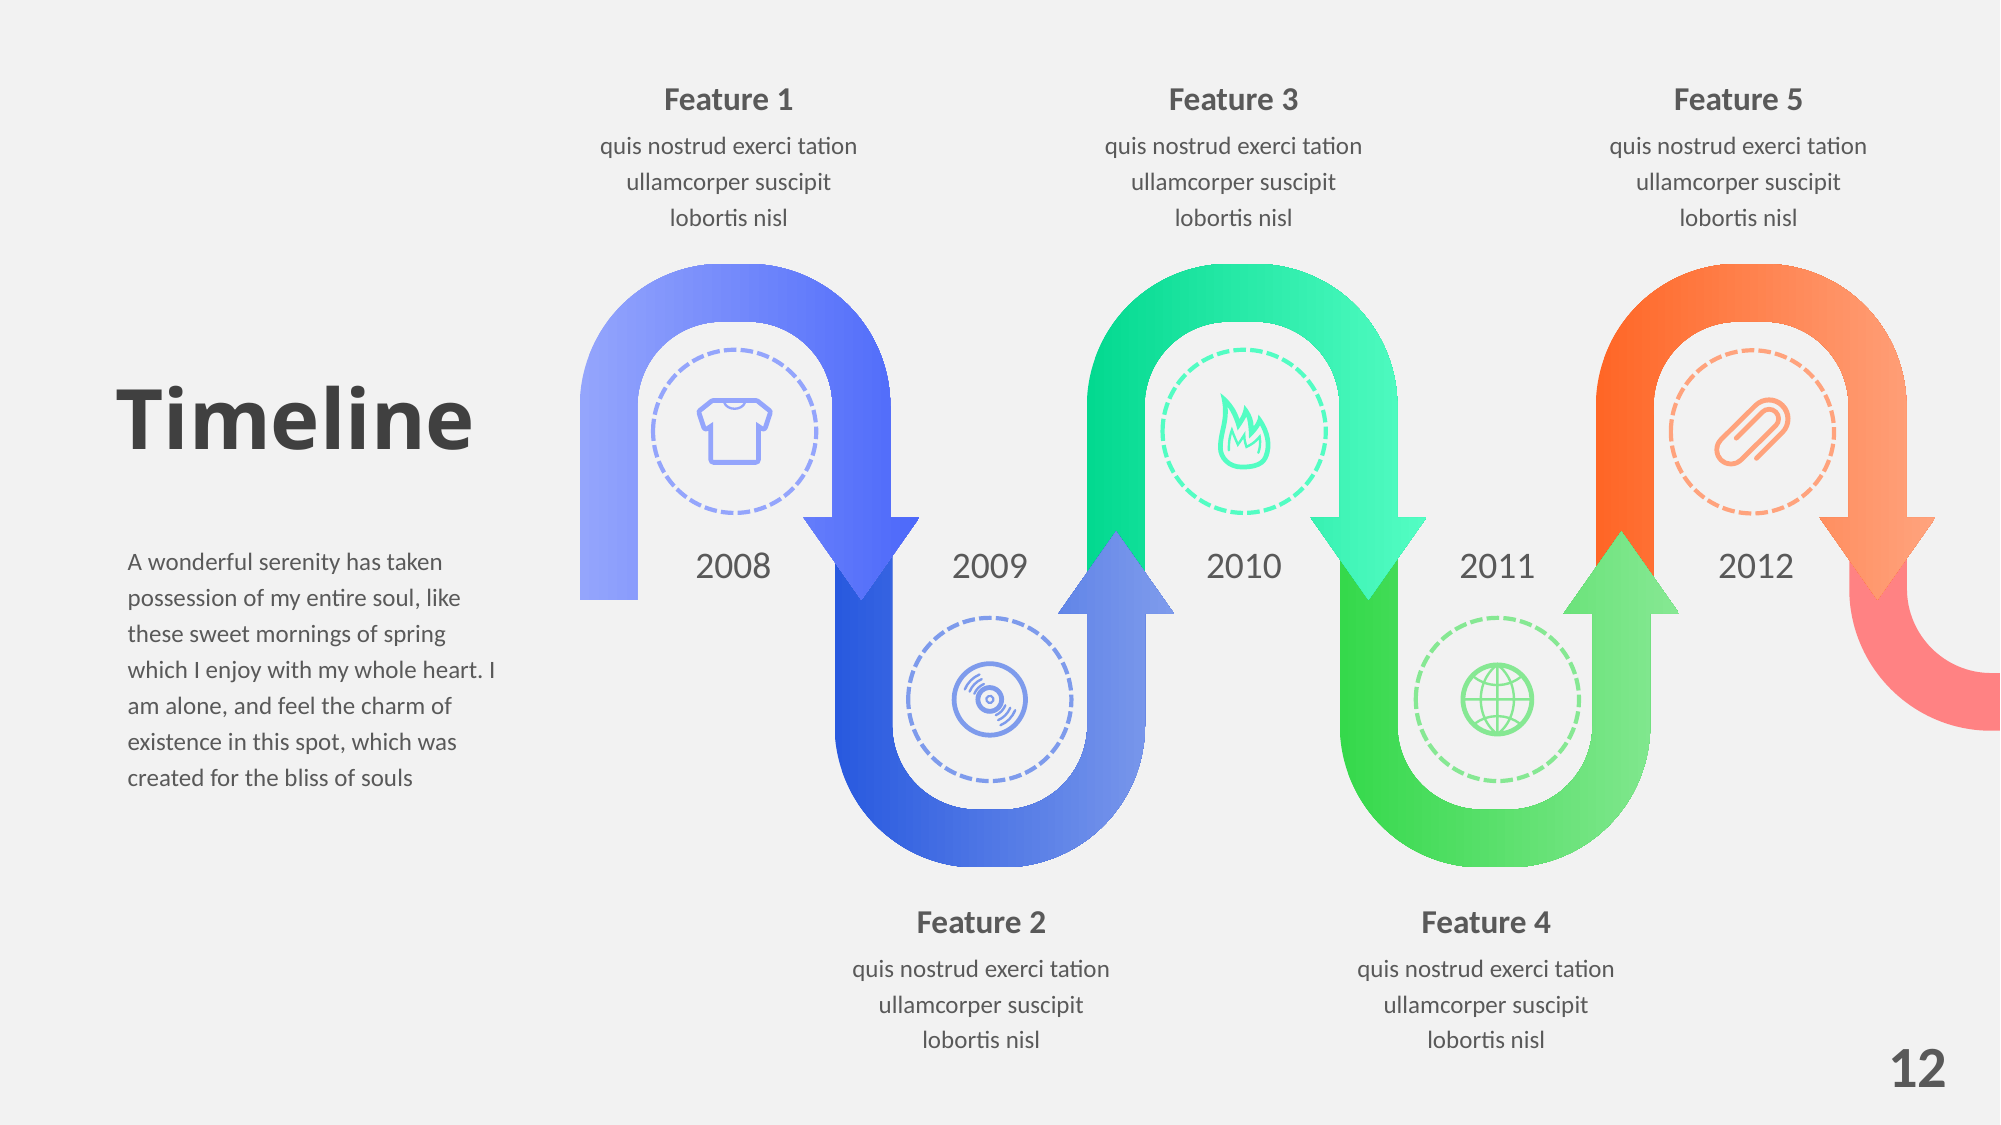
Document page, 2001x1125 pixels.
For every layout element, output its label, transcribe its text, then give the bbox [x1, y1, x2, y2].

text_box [1589, 61, 1889, 241]
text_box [1084, 61, 1384, 241]
text_box [833, 529, 1176, 869]
text_box [1338, 529, 1682, 869]
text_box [908, 617, 1072, 782]
text_box [1085, 262, 1429, 602]
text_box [1415, 617, 1579, 782]
text_box 2011 [1444, 533, 1551, 594]
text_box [1336, 884, 1636, 1064]
text_box 2008 [680, 533, 787, 594]
text_box [1848, 560, 2000, 732]
text_box A wonderful serenity has taken possession of my entire soul, like these sweet mornings of spring which I enjoy with my whole heart. I am alone, and feel the charm of existence in this spot, which was created for the bliss of souls [112, 532, 514, 799]
text_box 2012 [1703, 533, 1810, 594]
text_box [1670, 350, 1835, 514]
text_box [578, 262, 922, 602]
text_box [652, 349, 817, 513]
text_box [1162, 349, 1326, 513]
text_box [579, 61, 879, 241]
text_box 2010 [1191, 533, 1298, 594]
text_box [1594, 262, 1938, 602]
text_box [832, 884, 1131, 1064]
text_box 2009 [937, 533, 1043, 594]
text_box Timeline [100, 358, 568, 474]
